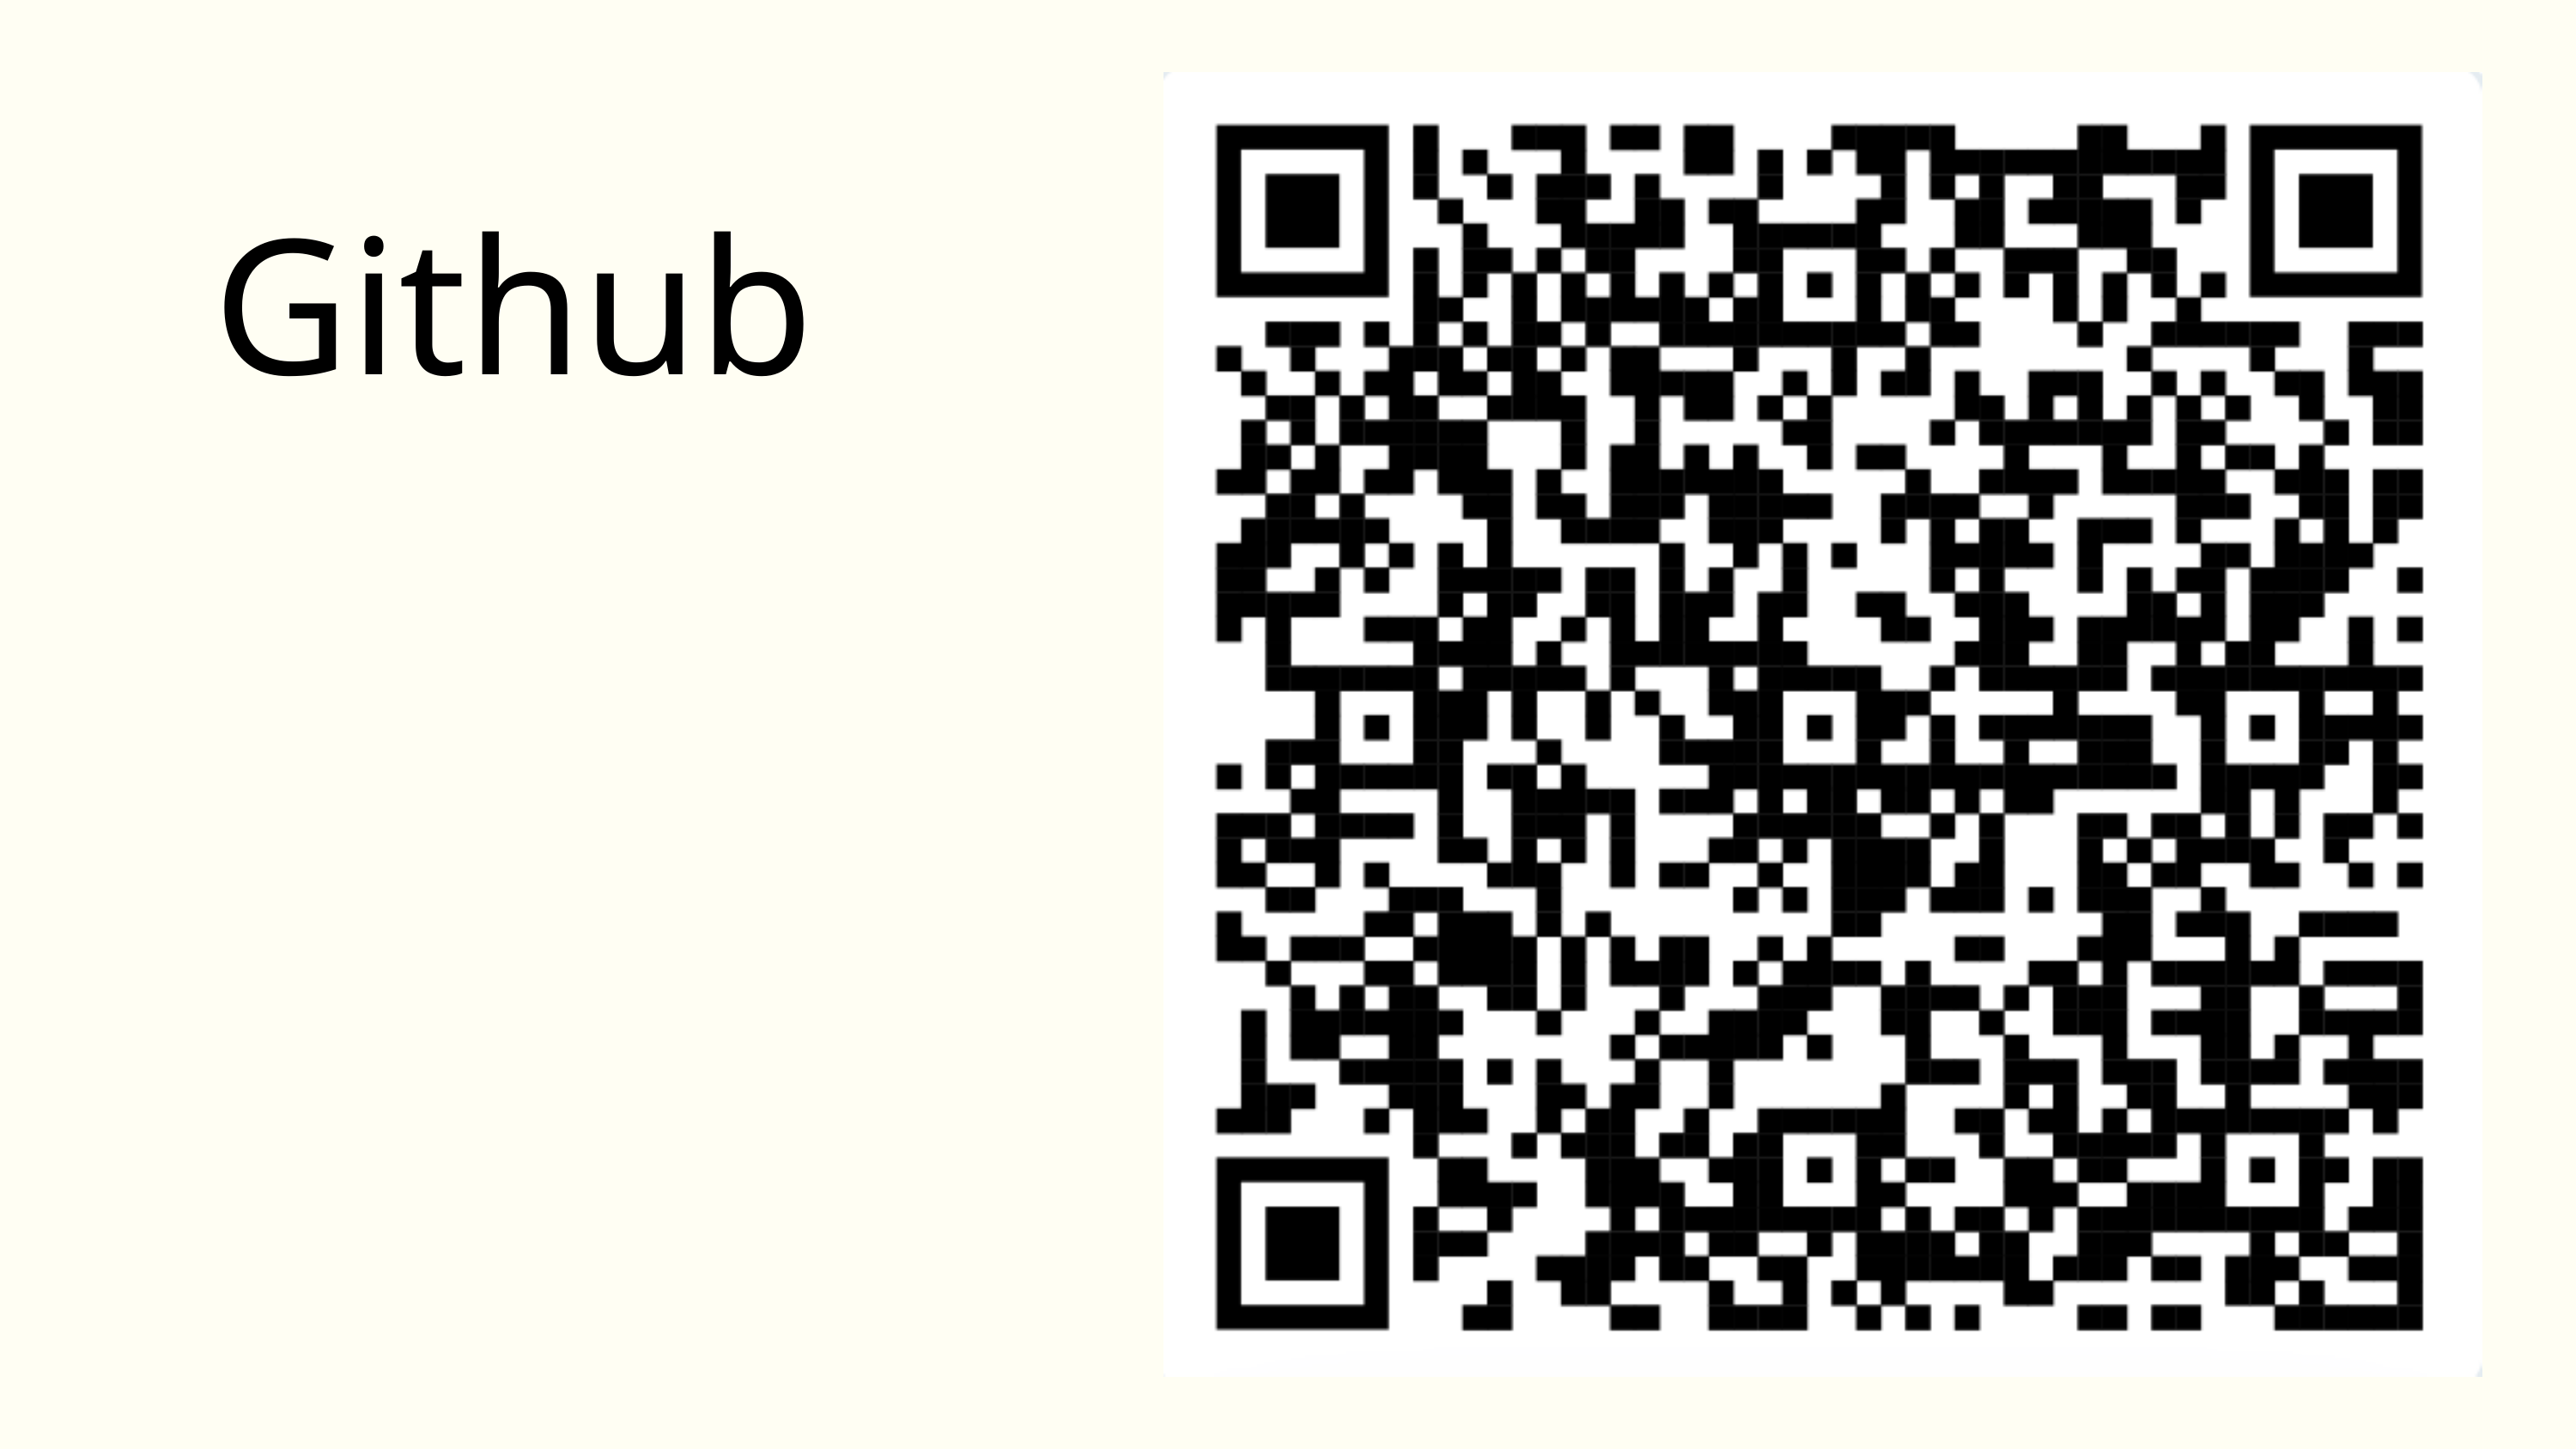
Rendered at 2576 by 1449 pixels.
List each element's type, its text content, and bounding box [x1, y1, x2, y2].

text_box Github [213, 142, 1075, 413]
picture [1163, 71, 2482, 1377]
